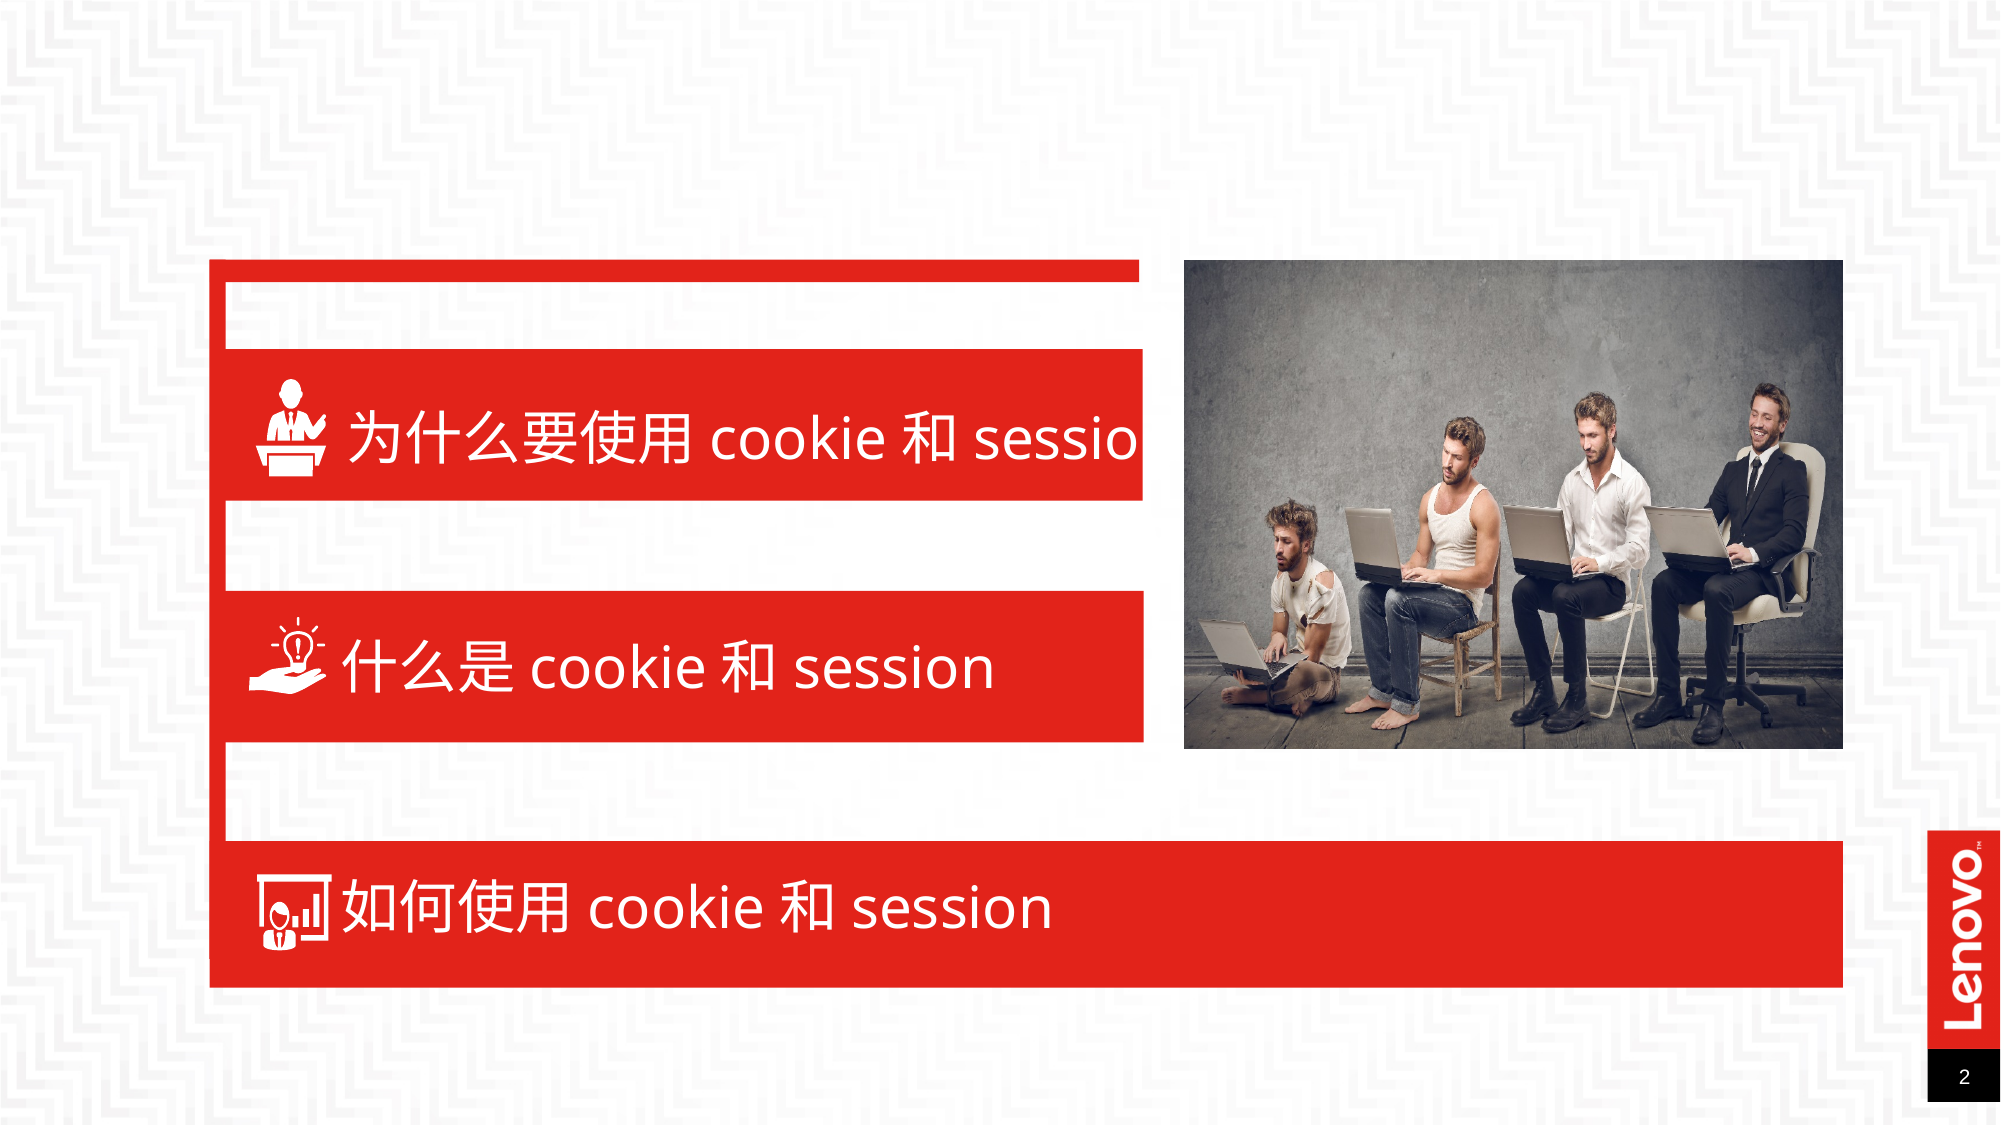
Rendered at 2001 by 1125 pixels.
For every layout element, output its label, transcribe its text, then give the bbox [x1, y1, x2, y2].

text_box 什么是cookie和session [326, 623, 1032, 709]
picture [1928, 831, 2001, 1049]
text_box 为什么要使用cookie和session [331, 393, 1179, 479]
text_box [207, 839, 1845, 990]
text_box [248, 631, 326, 695]
text_box [228, 347, 1145, 503]
text_box [279, 625, 286, 633]
picture [0, 0, 2001, 1125]
text_box [257, 874, 326, 941]
text_box [263, 901, 296, 951]
text_box [266, 410, 326, 441]
text_box 如何使用cookie和session [326, 863, 1144, 949]
text_box [279, 379, 303, 409]
text_box [268, 455, 313, 477]
text_box [255, 445, 327, 466]
text_box [208, 258, 1141, 284]
text_box [228, 589, 1146, 745]
text_box [207, 258, 228, 961]
text_box [311, 625, 319, 633]
